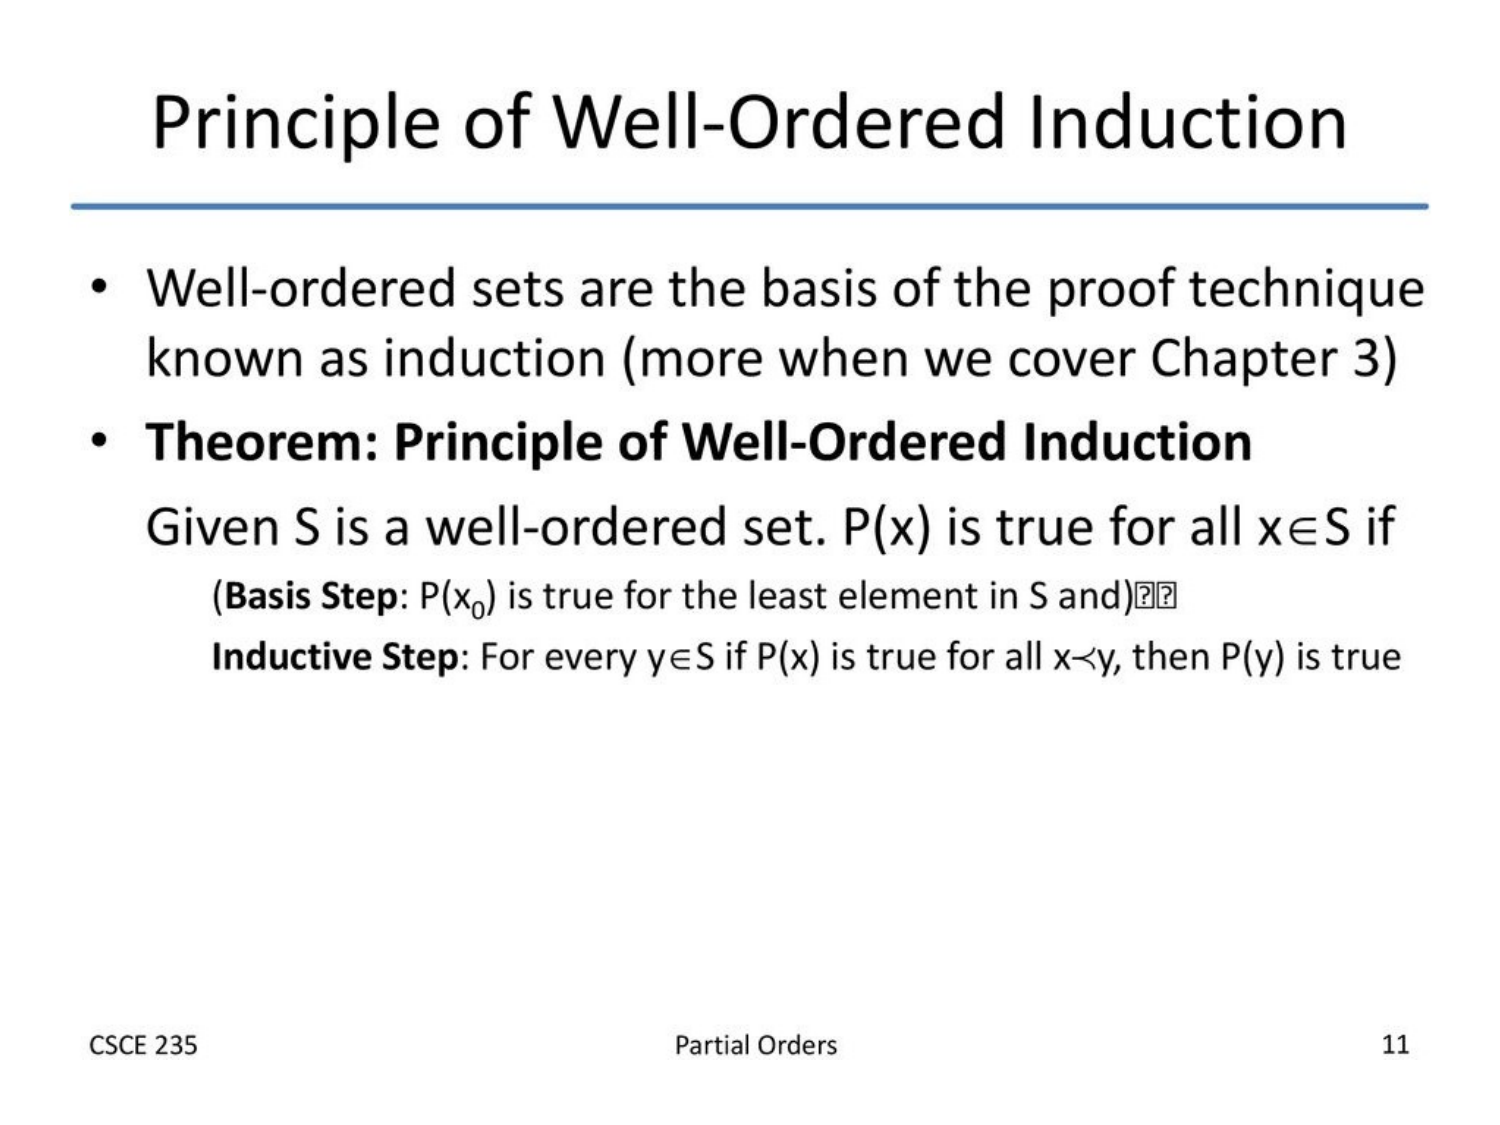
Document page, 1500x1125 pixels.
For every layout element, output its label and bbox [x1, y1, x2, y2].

text_box [68, 87, 1432, 1061]
